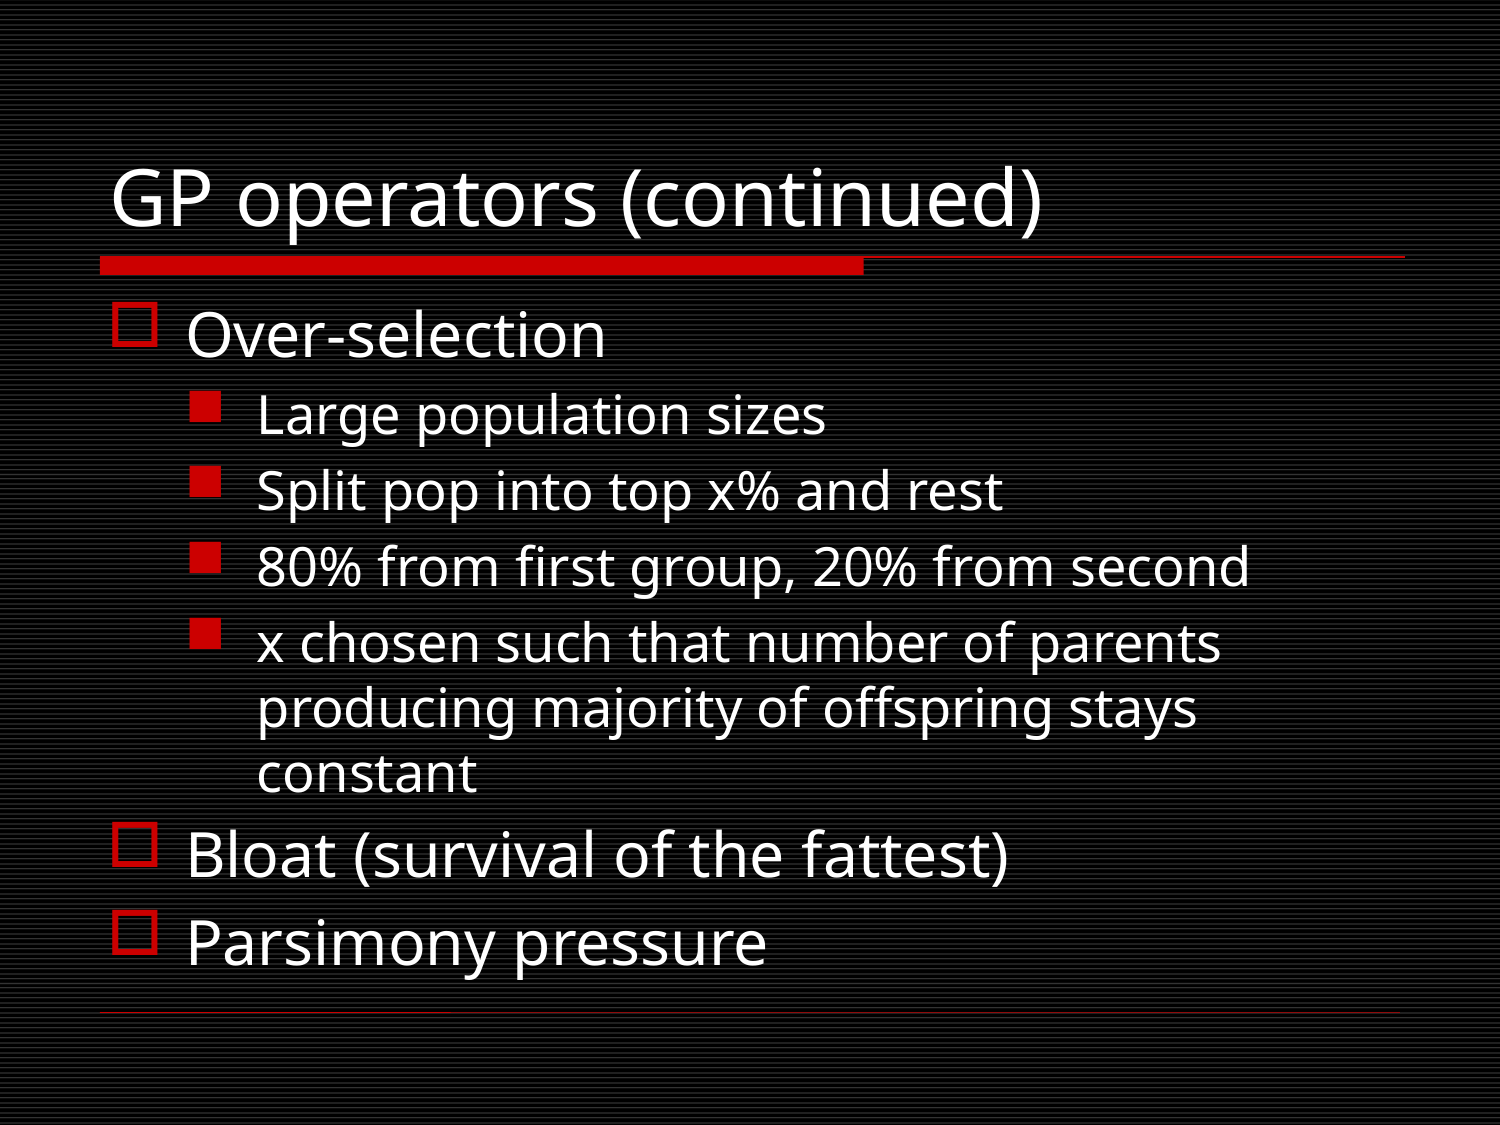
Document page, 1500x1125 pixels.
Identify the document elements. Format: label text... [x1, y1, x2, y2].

picture [0, 0, 1500, 1125]
list Over-selection Large population sizes Split pop into top x% and rest 80% from first group, 20% from second x chosen such that number of parents producing majority of offspring stays constant Bloat (survival of the fattest) Parsimony pressure [92, 287, 1406, 988]
title GP operators (continued) [94, 50, 1407, 250]
